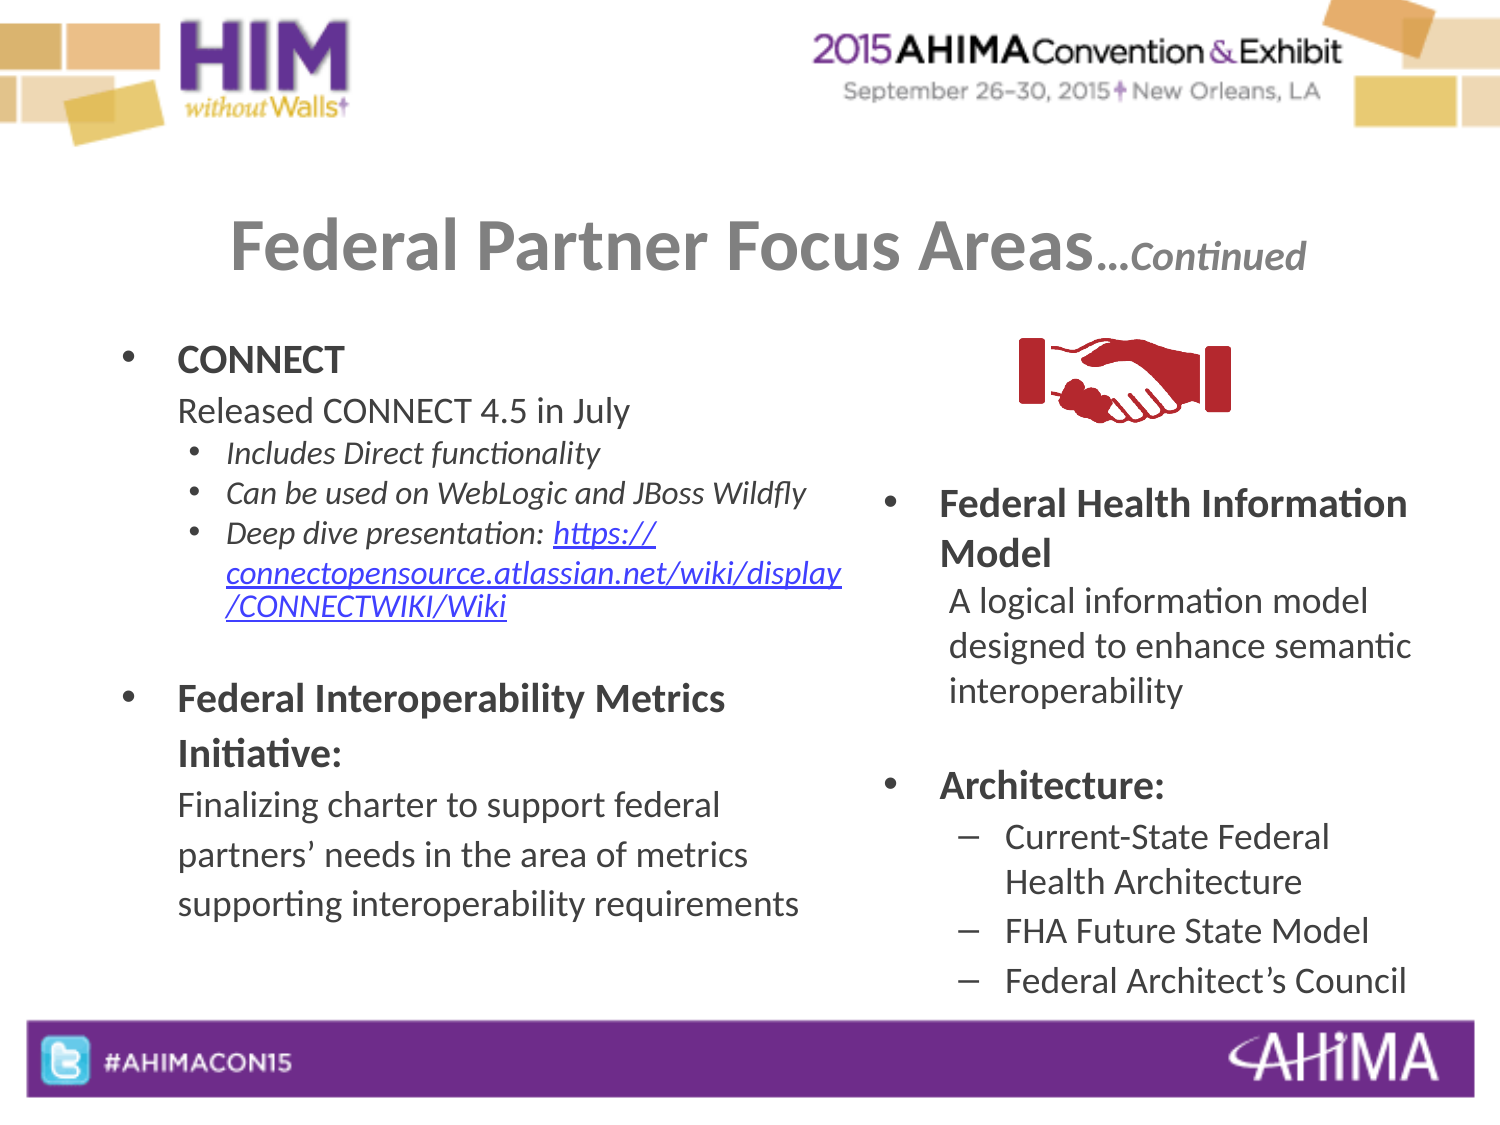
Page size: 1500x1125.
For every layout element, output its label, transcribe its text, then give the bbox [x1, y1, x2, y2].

list CONNECT Released CONNECT 4.5 in July Includes Direct functionality Can be used on WebLogic and JBoss Wildfly Deep dive presentation: https://connectopensource.atlassian.net/wiki/display/CONNECTWIKI/Wiki Federal Interoperability Metrics Initiative: Finalizing charter to support federal partners’ needs in the area of metrics supporting interoperability requirements [106, 319, 869, 995]
title Federal Partner Focus Areas…Continued [56, 155, 1482, 325]
text_box Federal Health Information Model A logical information model designed to enhance semantic interoperability Architecture: Current-State Federal Health Architecture FHA Future State Model Federal Architect’s Council [868, 468, 1448, 793]
picture [0, 0, 1500, 1125]
